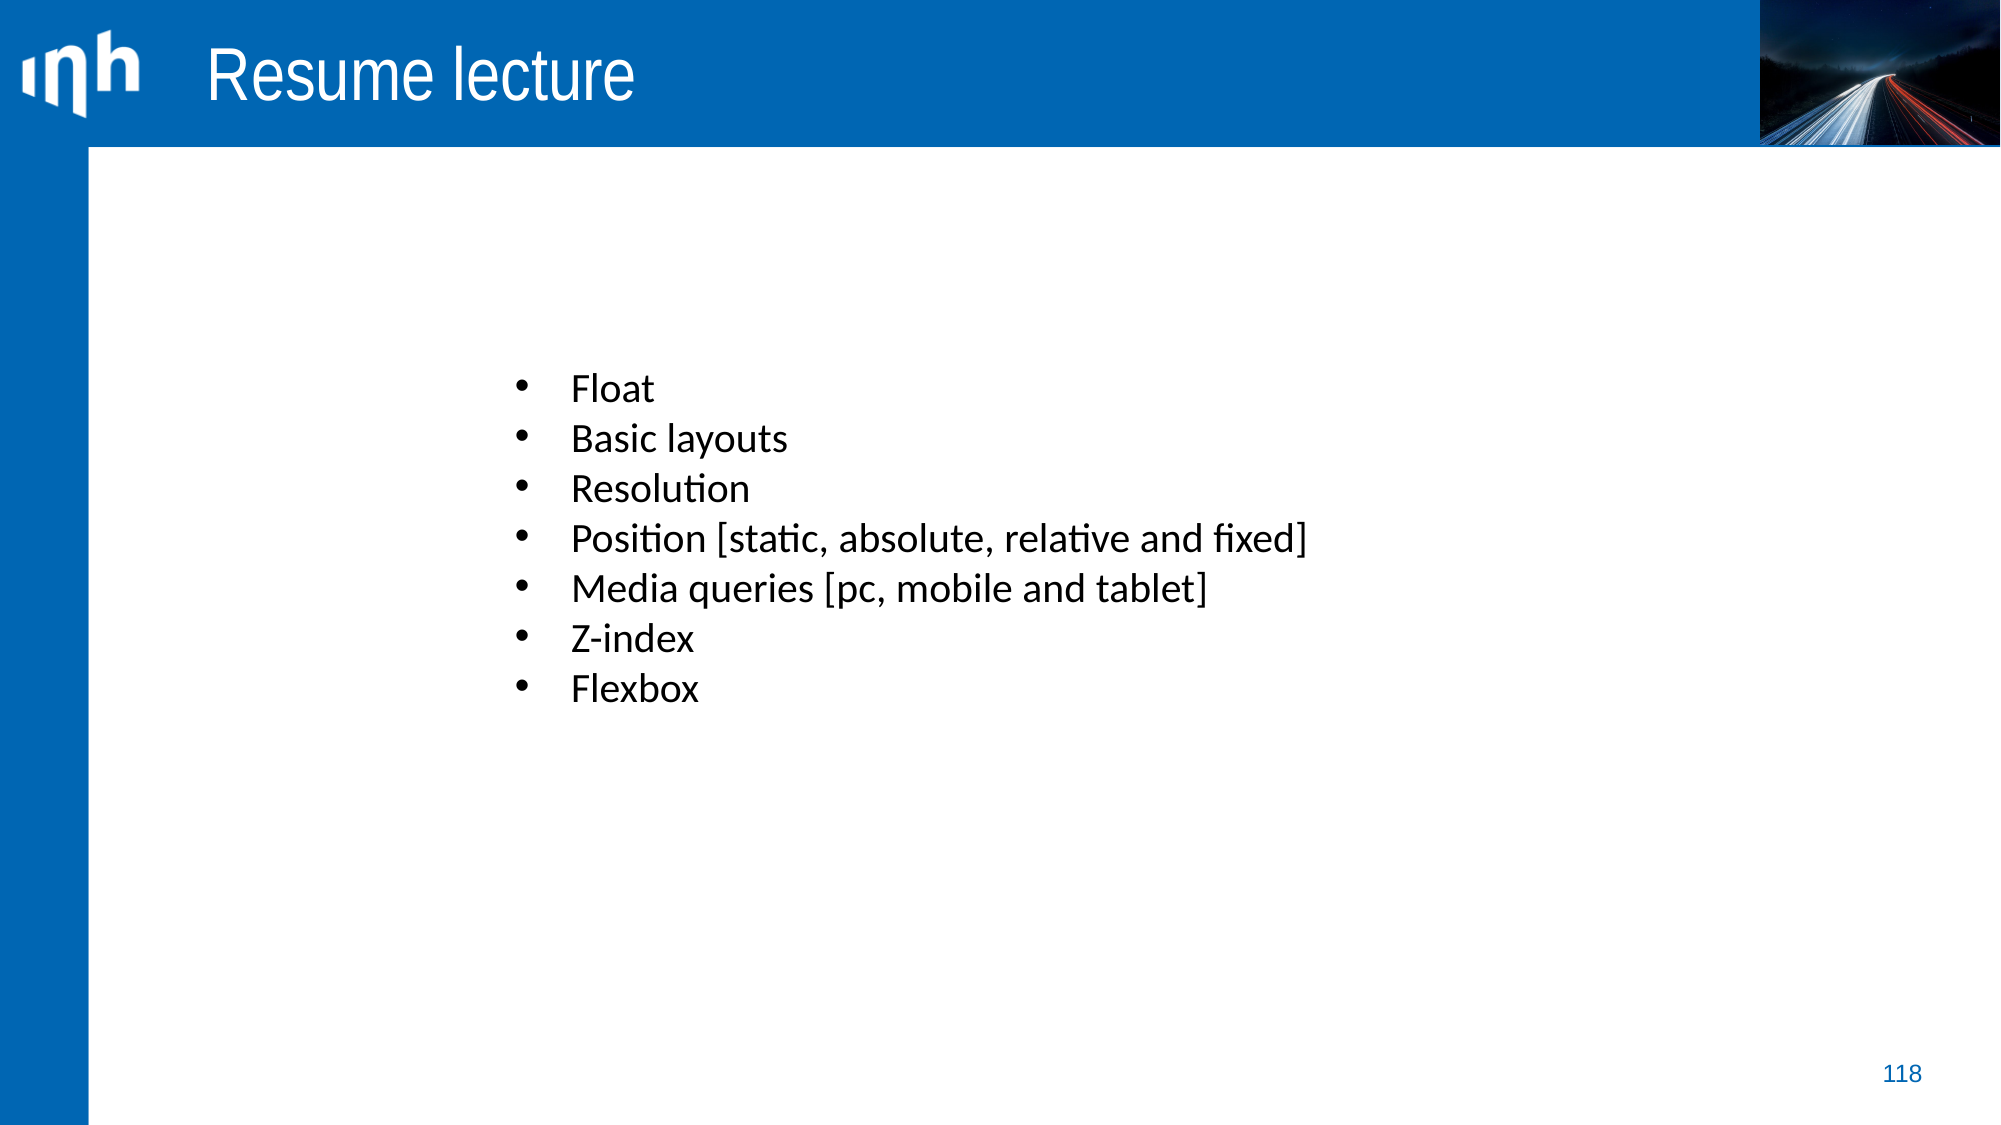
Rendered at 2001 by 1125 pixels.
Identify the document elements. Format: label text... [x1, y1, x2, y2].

text_box 118 [1782, 1042, 1938, 1103]
text_box Float Basic layouts Resolution Position [static, absolute, relative and fixed] Media queries [pc, mobile and tablet] Z-index Flexbox [500, 352, 1500, 768]
text_box Resume lecture [191, 18, 1691, 125]
picture [0, 0, 2001, 1125]
